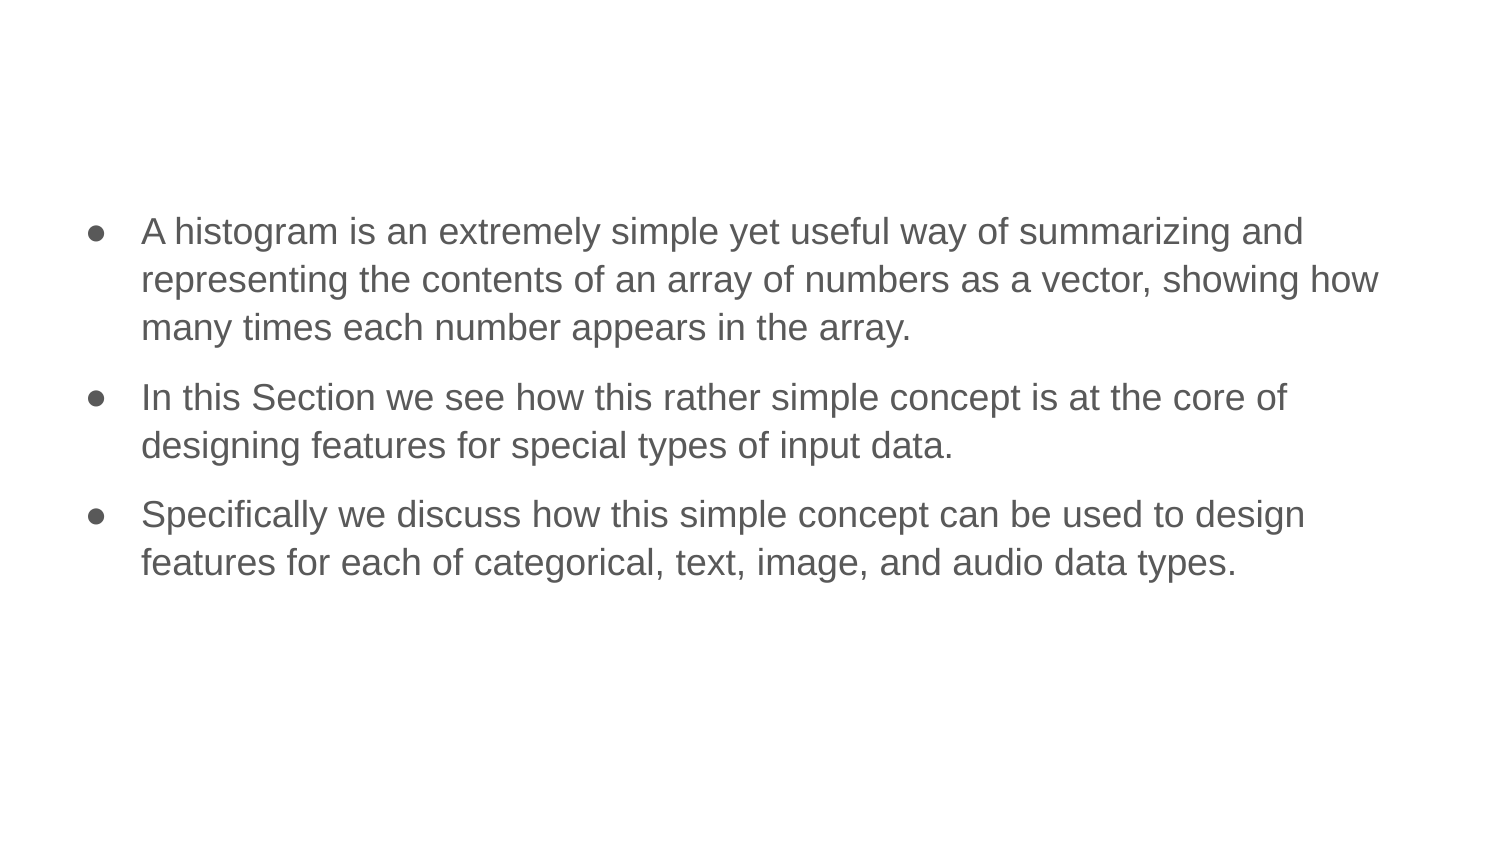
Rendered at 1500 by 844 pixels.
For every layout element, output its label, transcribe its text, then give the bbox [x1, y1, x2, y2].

list A histogram is an extremely simple yet useful way of summarizing and representing the contents of an array of numbers as a vector, showing how many times each number appears in the array. In this Section we see how this rather simple concept is at the core of designing features for special types of input data. Specifically we discuss how this simple concept can be used to design features for each of categorical, text, image, and audio data types. [51, 189, 1449, 750]
